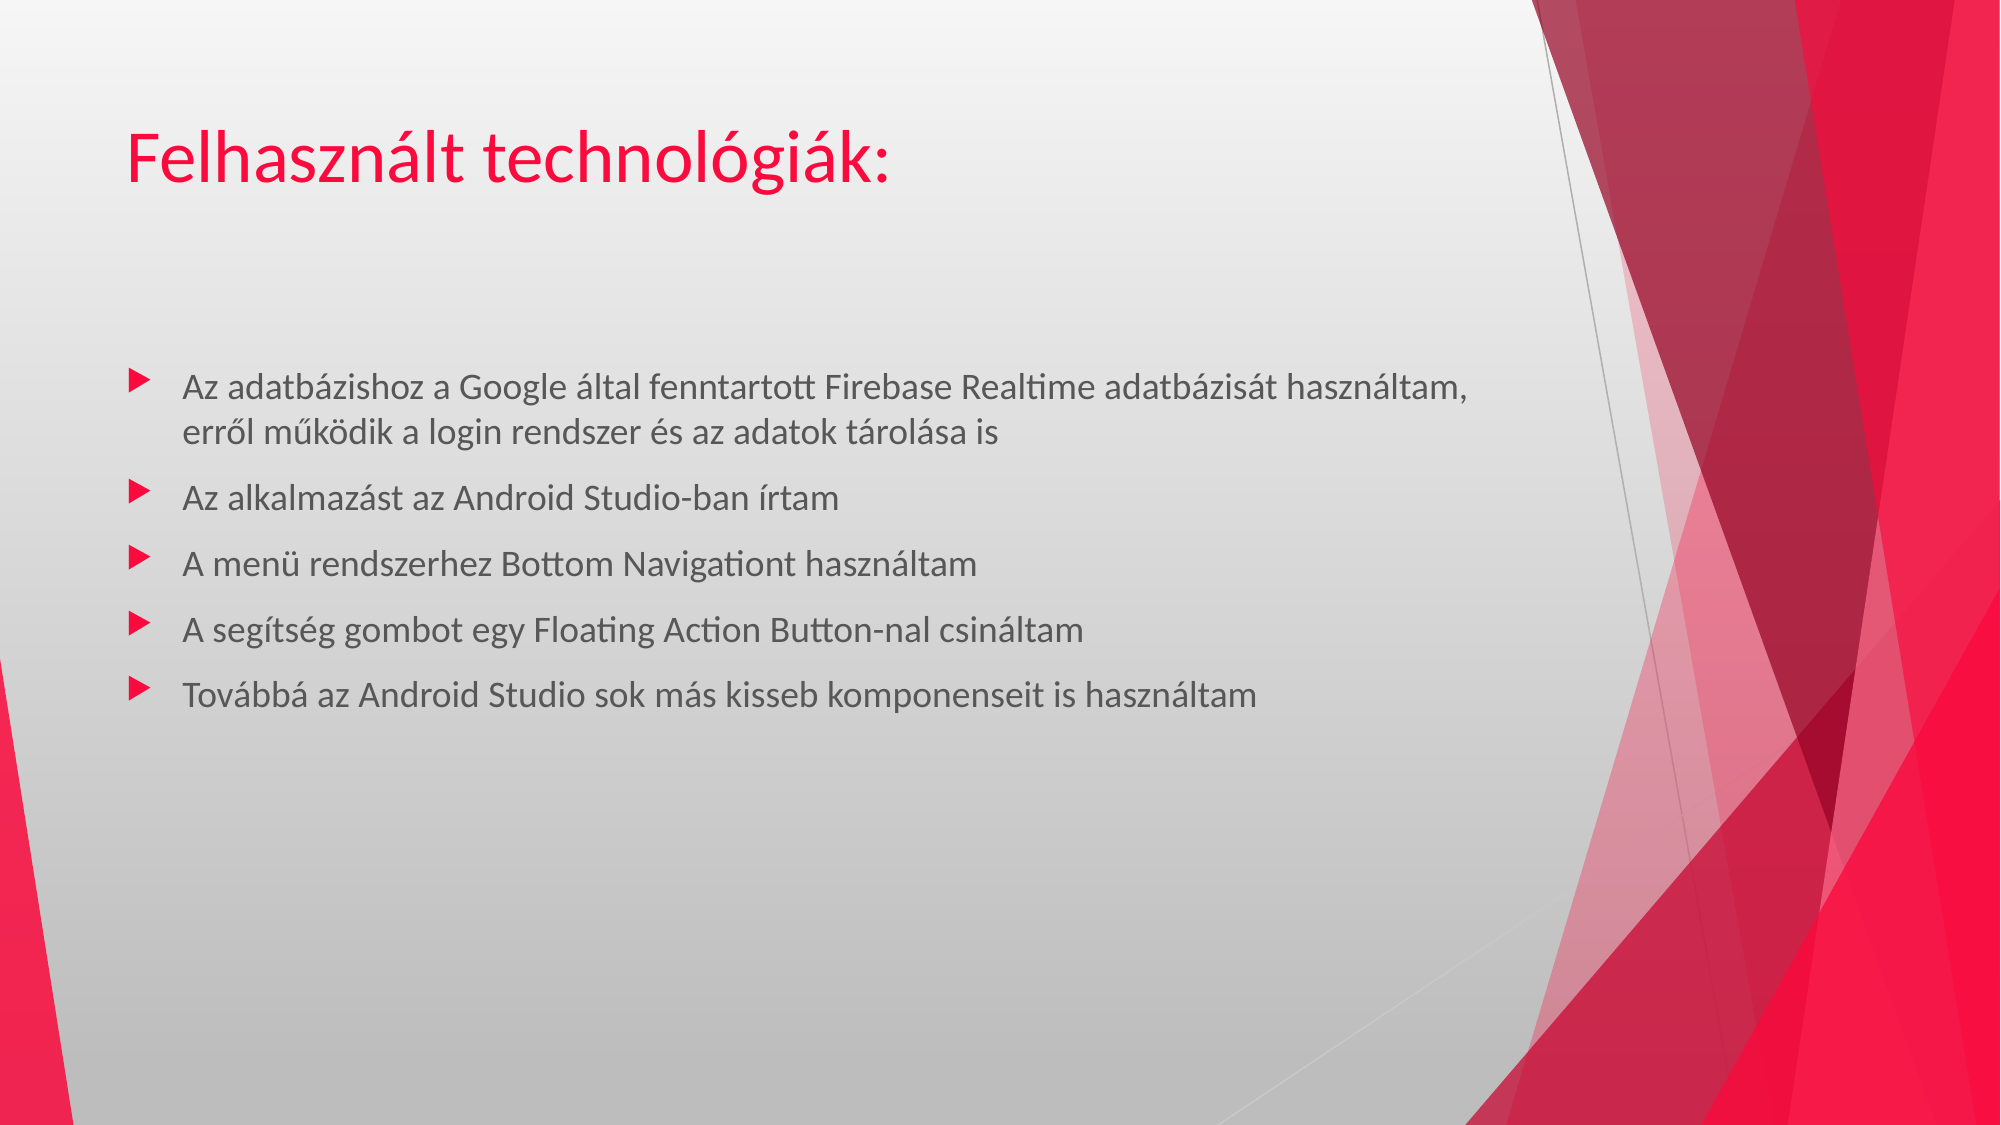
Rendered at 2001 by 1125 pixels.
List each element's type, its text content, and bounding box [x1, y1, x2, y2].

list Az adatbázishoz a Google által fenntartott Firebase Realtime adatbázisát használtam, erről működik a login rendszer és az adatok tárolása is Az alkalmazást az Android Studio-ban írtam A menü rendszerhez Bottom Navigationt használtam A segítség gombot egy Floating Action Button-nal csináltam Továbbá az Android Studio sok más kisseb komponenseit is használtam [111, 354, 1522, 992]
title Felhasznált technológiák: [111, 99, 1522, 317]
